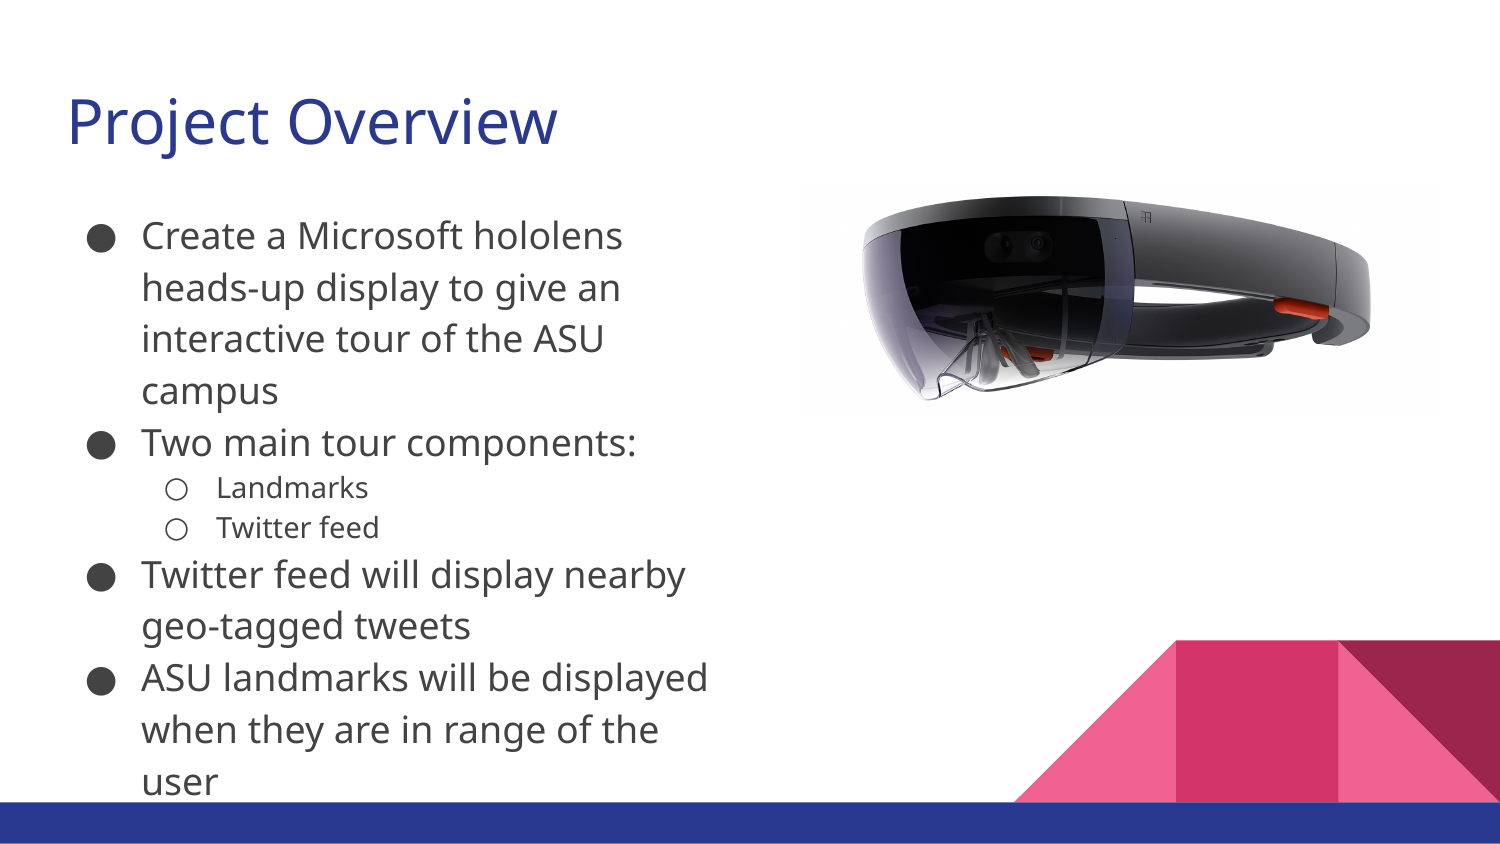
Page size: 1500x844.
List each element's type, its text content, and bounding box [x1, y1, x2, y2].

list Create a Microsoft hololens heads-up display to give an interactive tour of the ASU campus Two main tour components: Landmarks Twitter feed Twitter feed will display nearby geo-tagged tweets ASU landmarks will be displayed when they are in range of the user [51, 190, 751, 751]
picture [799, 177, 1442, 419]
title Project Overview [51, 67, 1449, 167]
